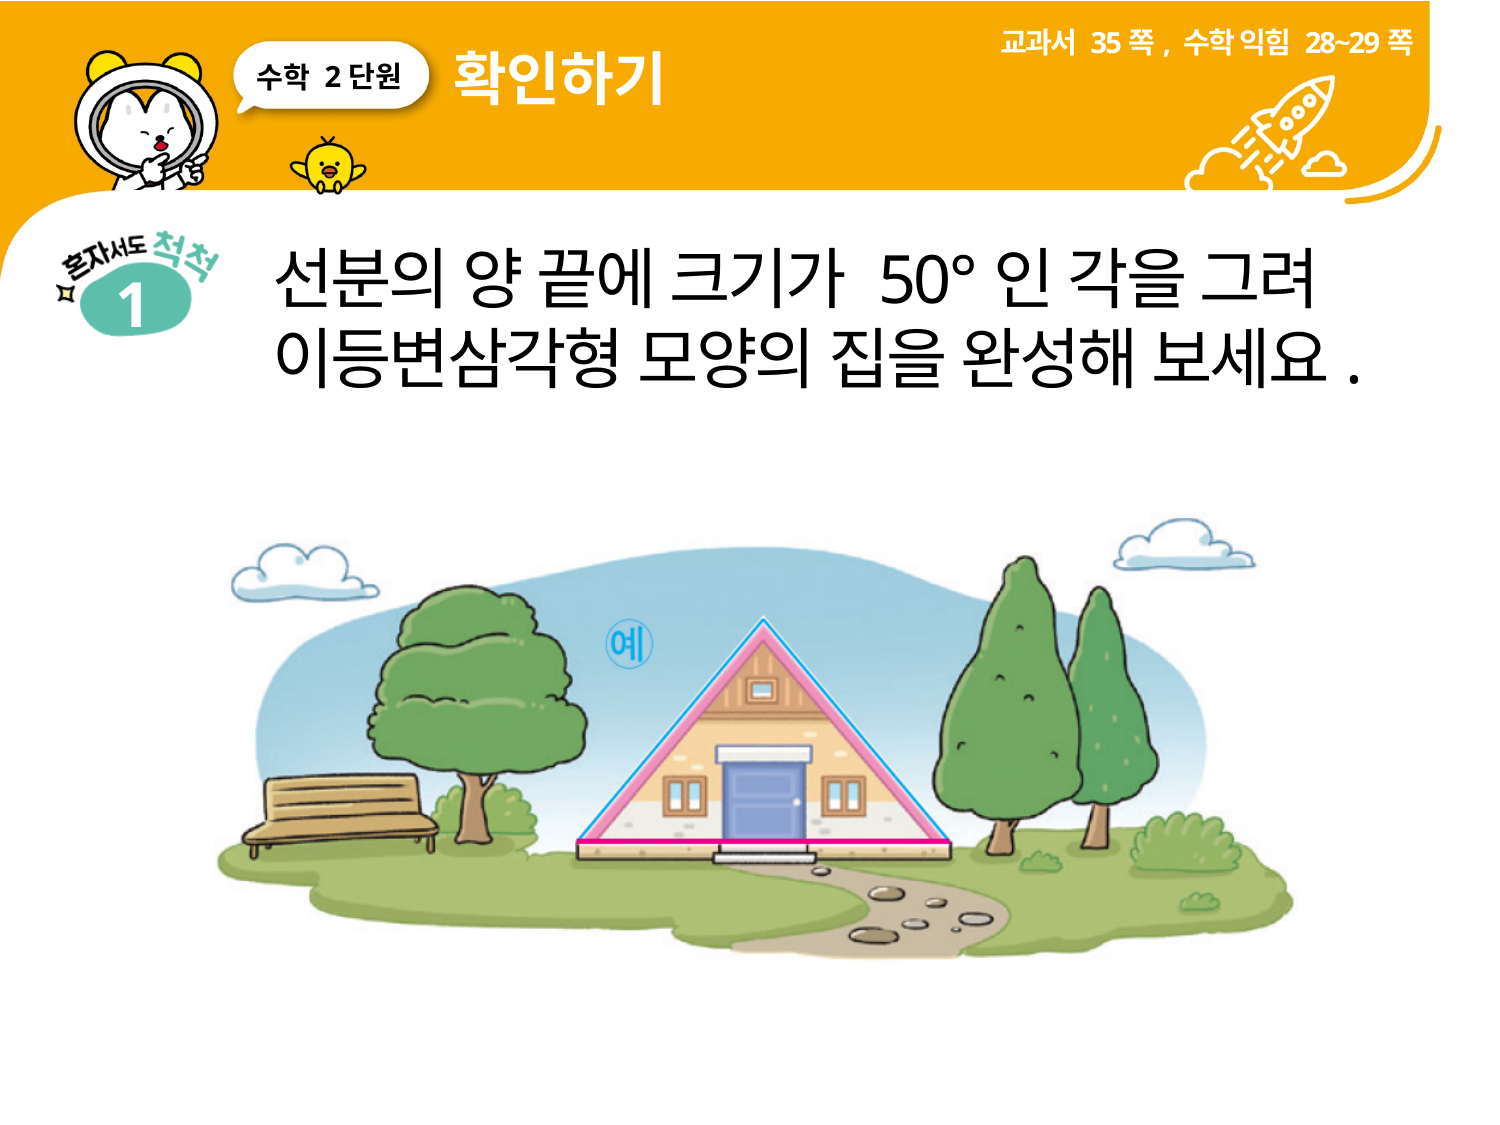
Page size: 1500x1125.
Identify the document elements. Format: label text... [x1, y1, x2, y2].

text_box 선분의 양 끝에 크기가 50°인 각을 그려 이등변삼각형 모양의 집을 완성해 보세요. [219, 228, 1411, 406]
list 교과서 35쪽, 수학 익힘 28~29쪽 [985, 20, 1430, 69]
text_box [52, 228, 222, 348]
list 확인하기 [438, 38, 1204, 125]
list 2단원 [282, 55, 445, 106]
picture [0, 1, 1500, 1124]
